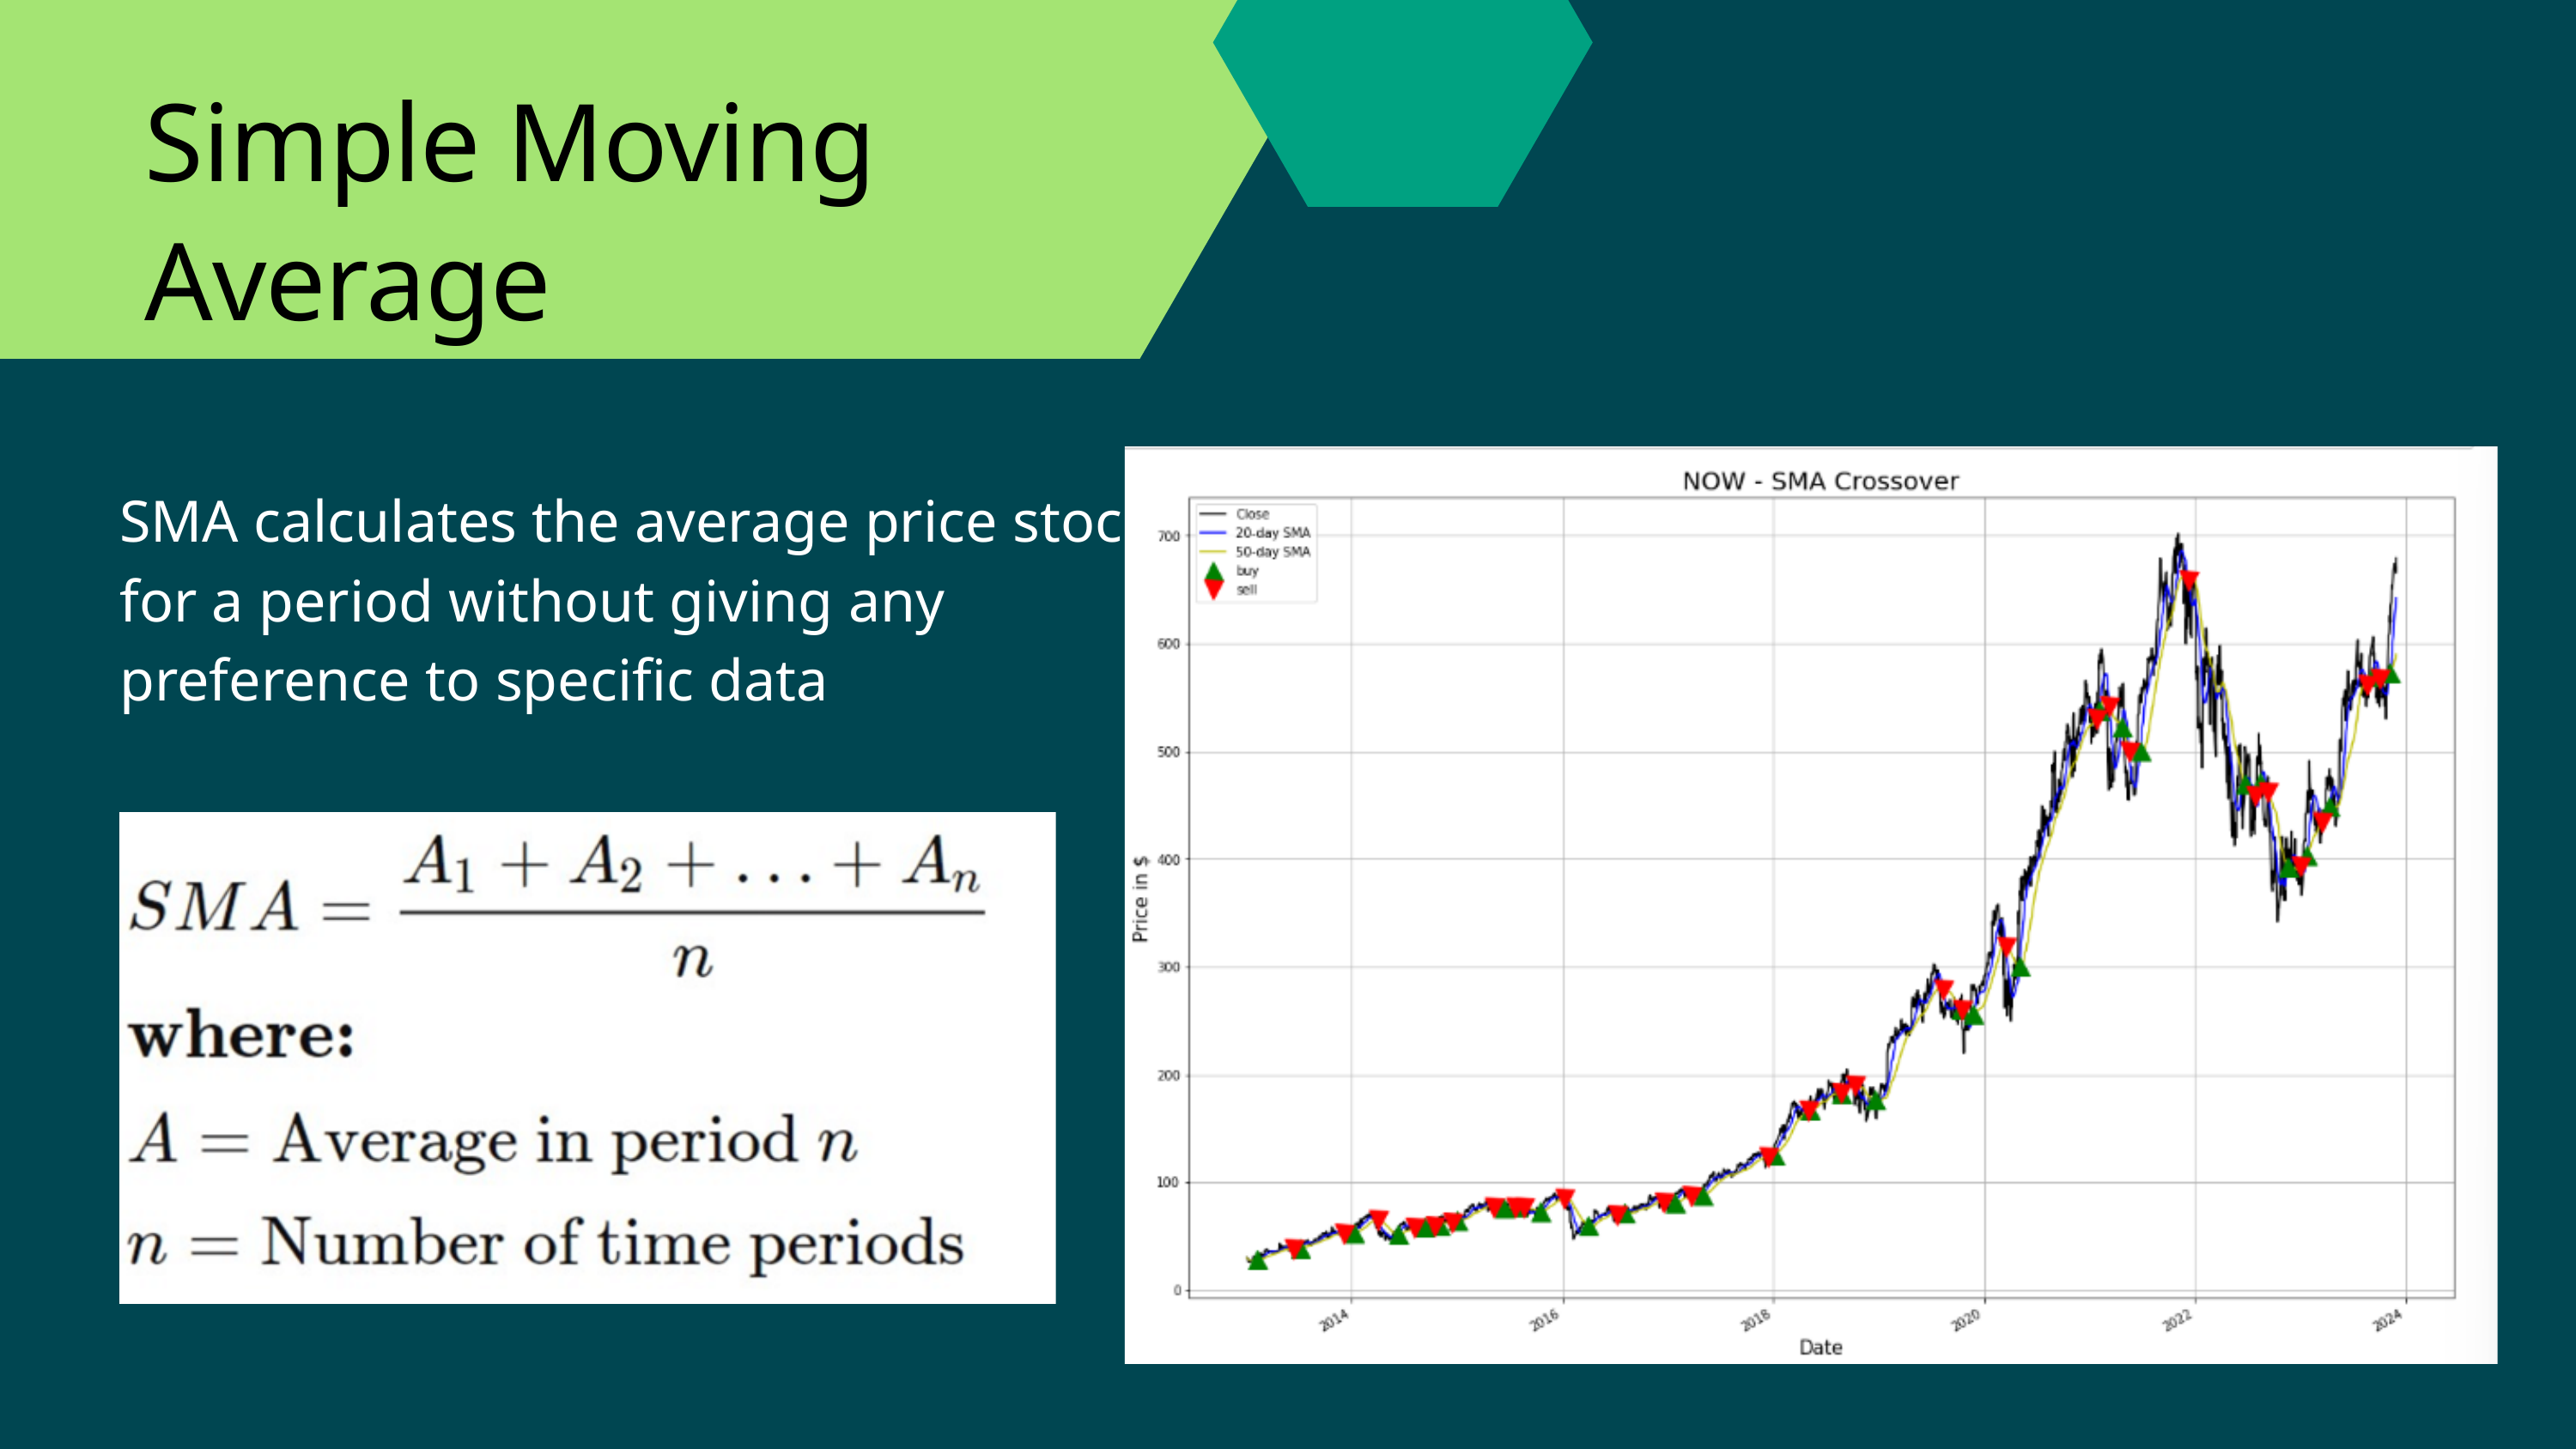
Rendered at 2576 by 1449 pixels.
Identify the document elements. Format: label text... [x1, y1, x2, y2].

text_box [1212, 0, 1594, 208]
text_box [0, 0, 1394, 360]
text_box [119, 812, 1056, 1304]
text_box SMA calculates the average price stock for a period without giving any preference to specific data​ [119, 473, 1165, 793]
text_box [1124, 446, 2498, 1364]
